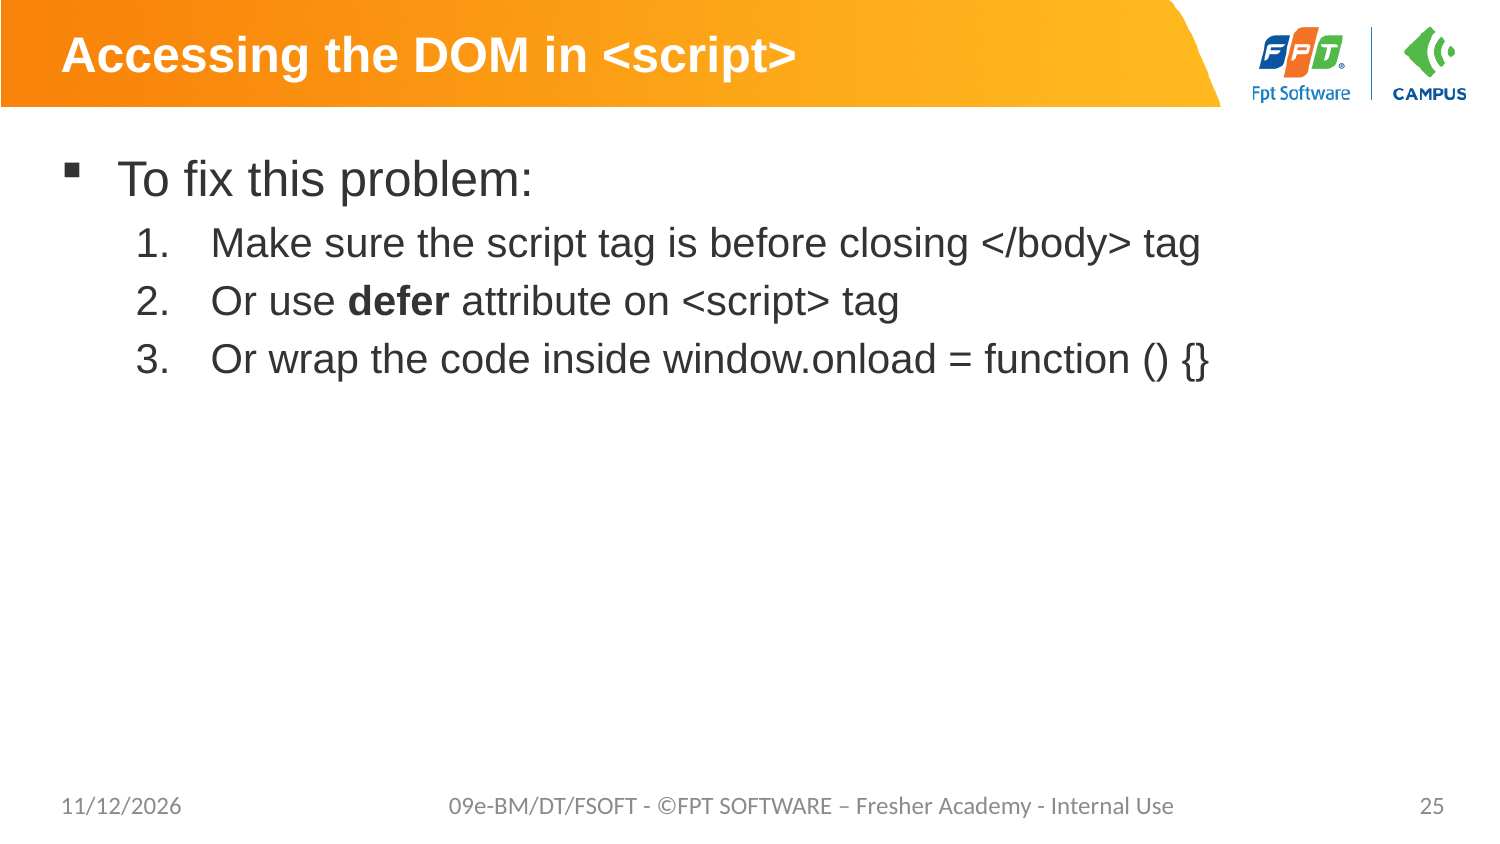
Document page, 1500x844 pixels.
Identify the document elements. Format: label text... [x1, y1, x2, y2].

picture [1, 0, 1499, 844]
slide_number 25 [1350, 782, 1461, 827]
title Accessing the DOM in <script> [45, 0, 1176, 106]
list To fix this problem: Make sure the script tag is before closing </body> tag Or use defer attribute on <script> tag Or wrap the code inside window.onload = function () {} [45, 139, 1461, 754]
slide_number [45, 782, 270, 827]
footer 09e-BM/DT/FSOFT - ©FPT SOFTWARE – Fresher Academy - Internal Use [289, 782, 1335, 827]
